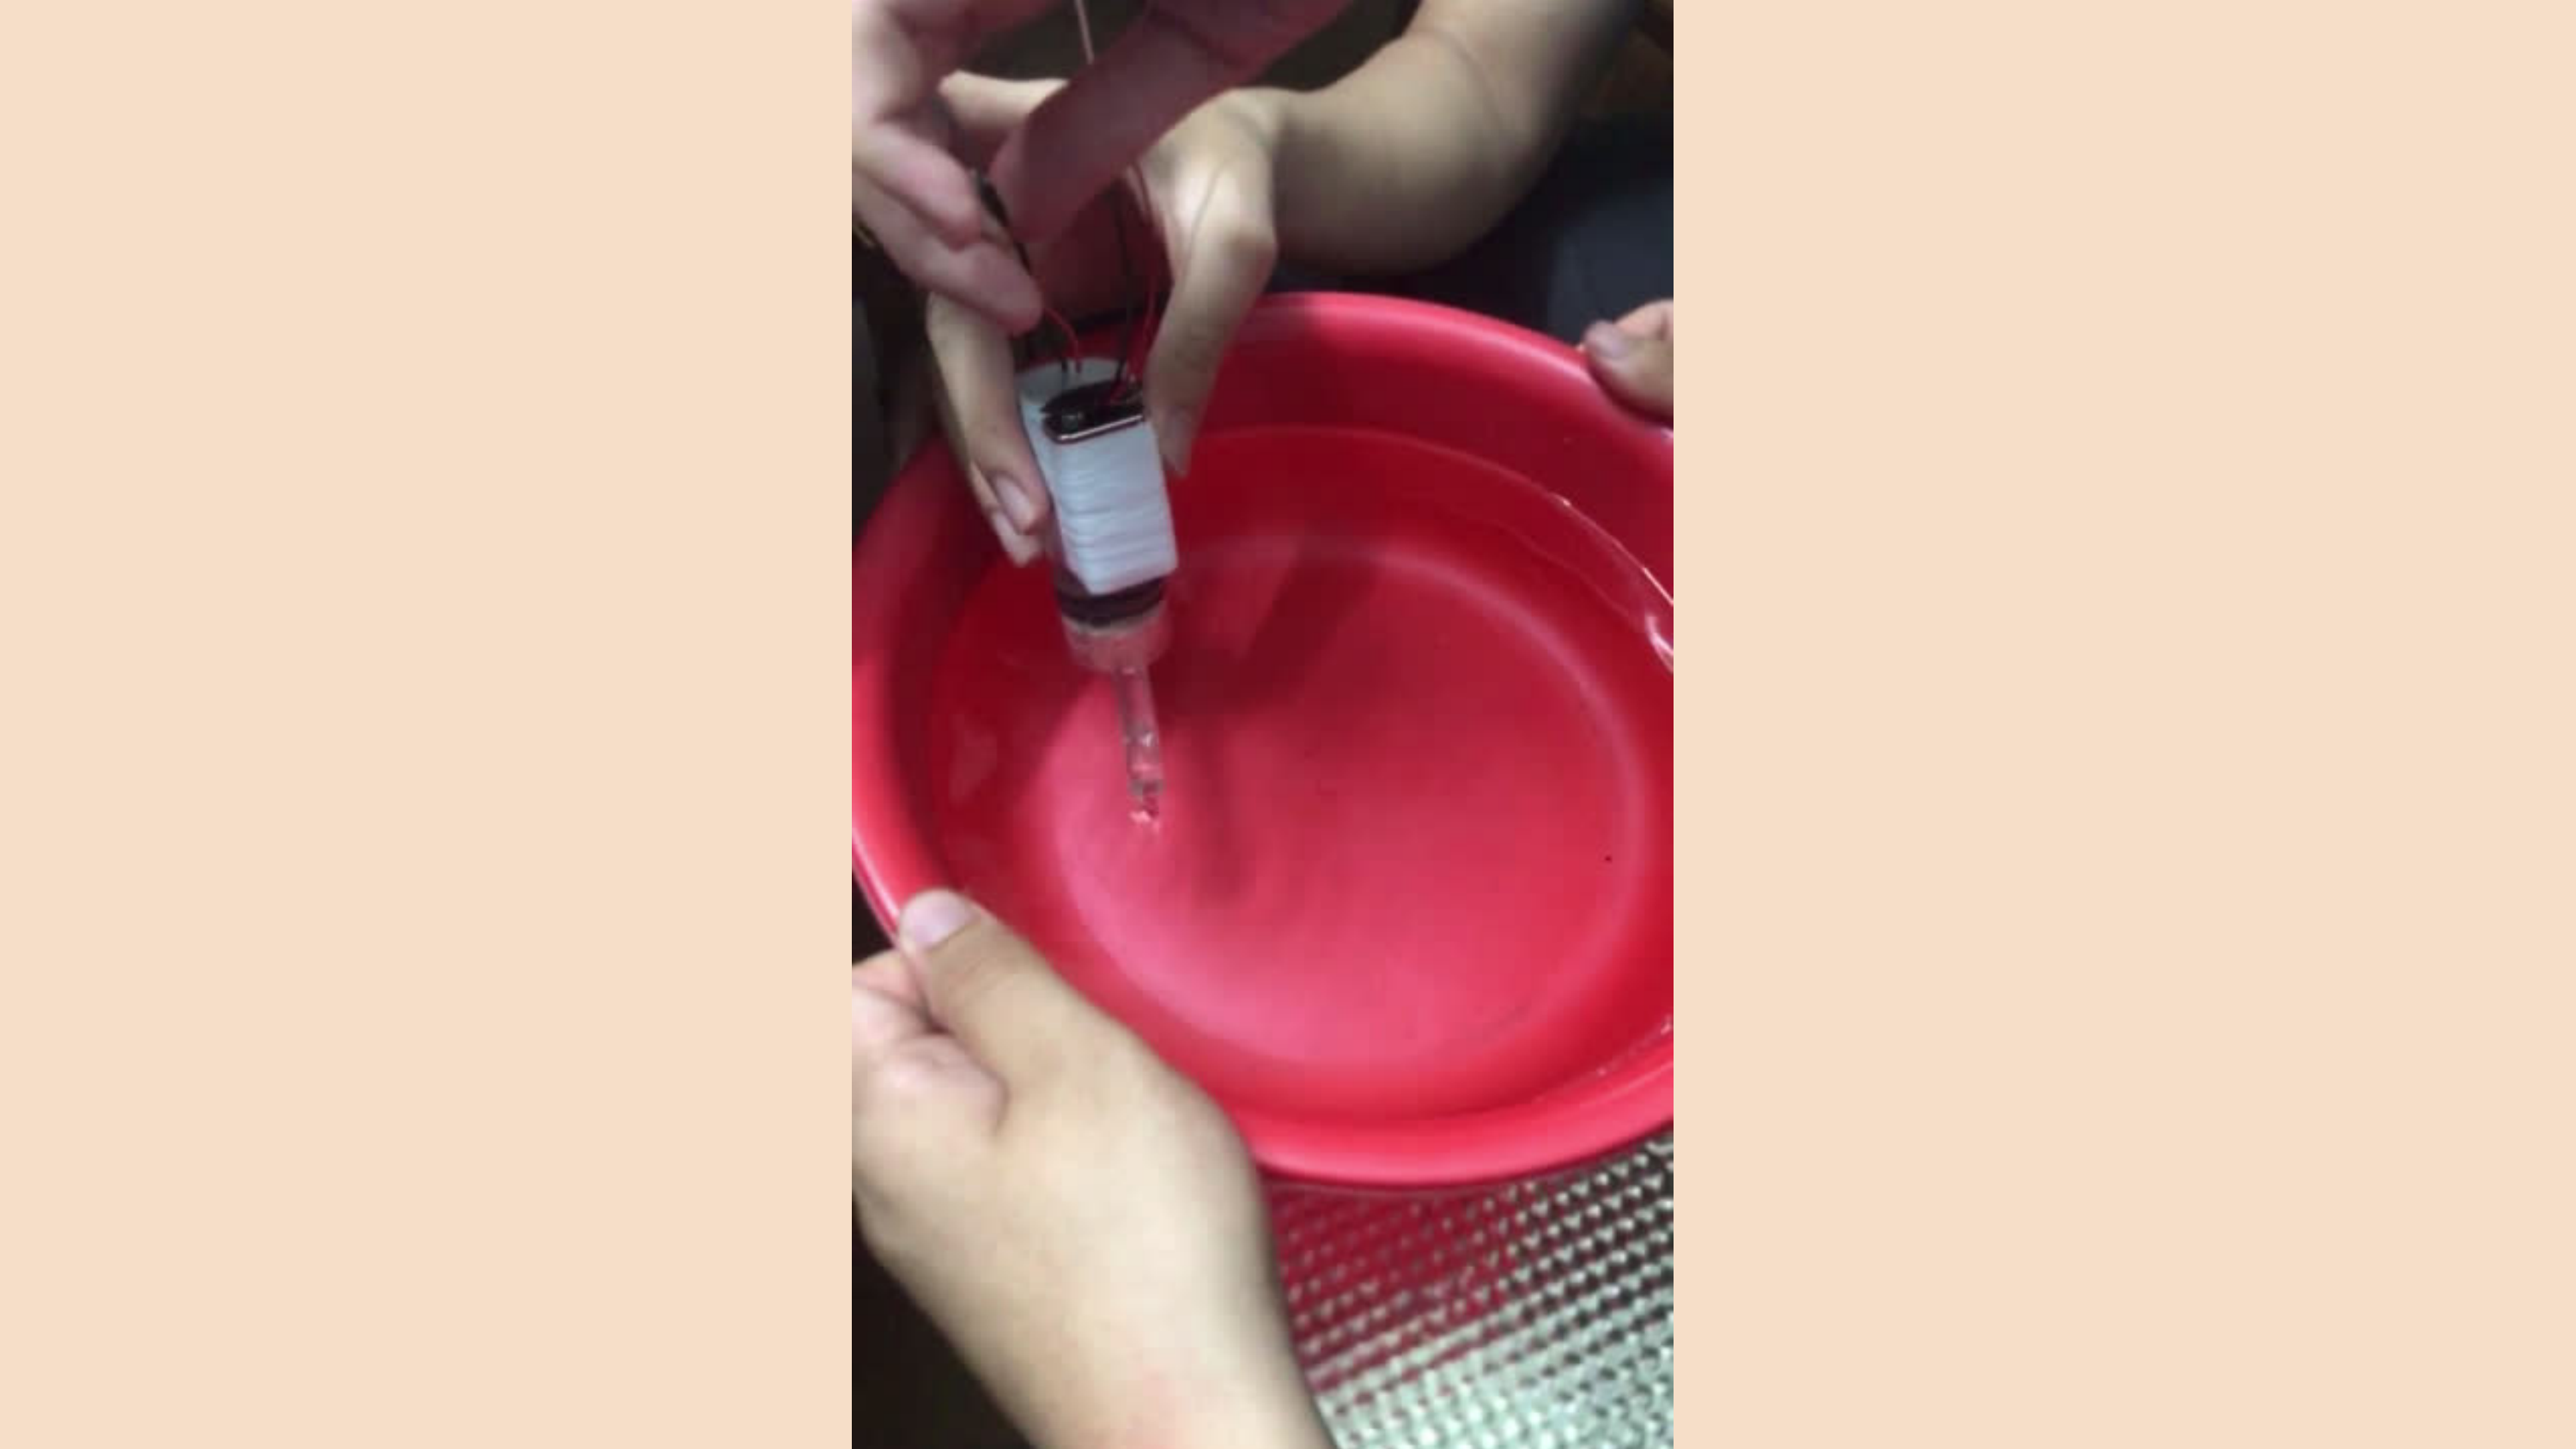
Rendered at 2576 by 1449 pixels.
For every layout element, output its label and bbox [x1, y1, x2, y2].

text_box [851, 0, 1675, 1449]
